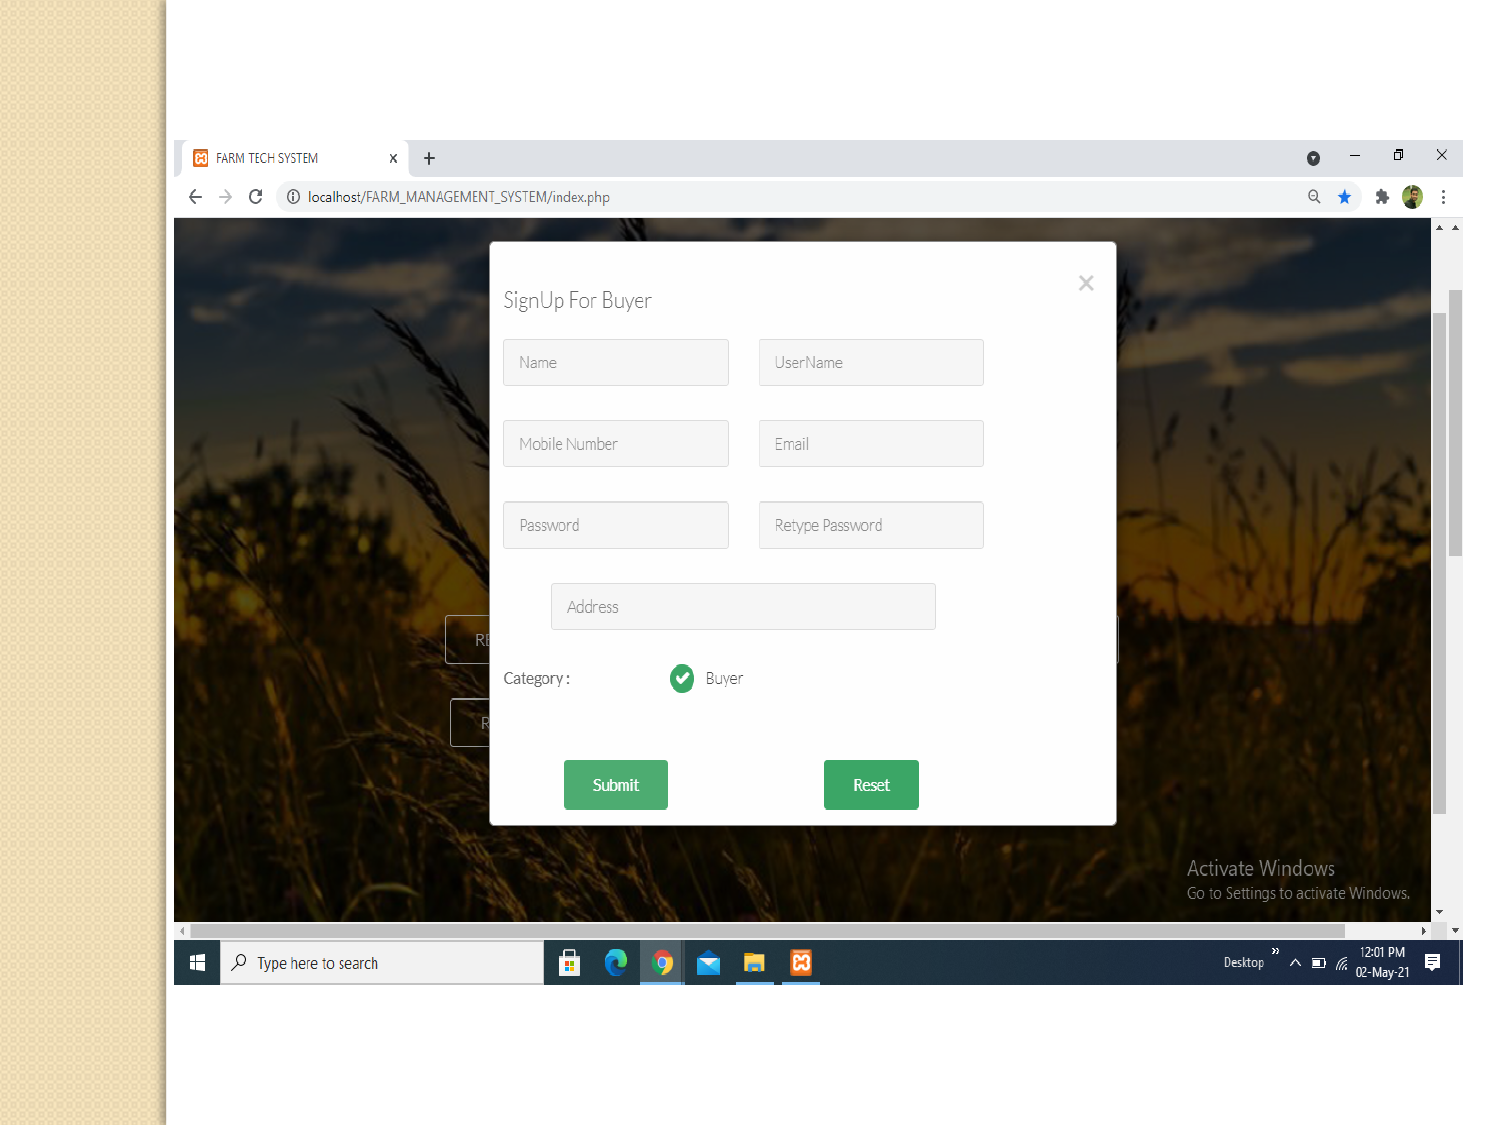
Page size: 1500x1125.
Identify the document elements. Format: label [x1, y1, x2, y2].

picture [174, 140, 1463, 985]
